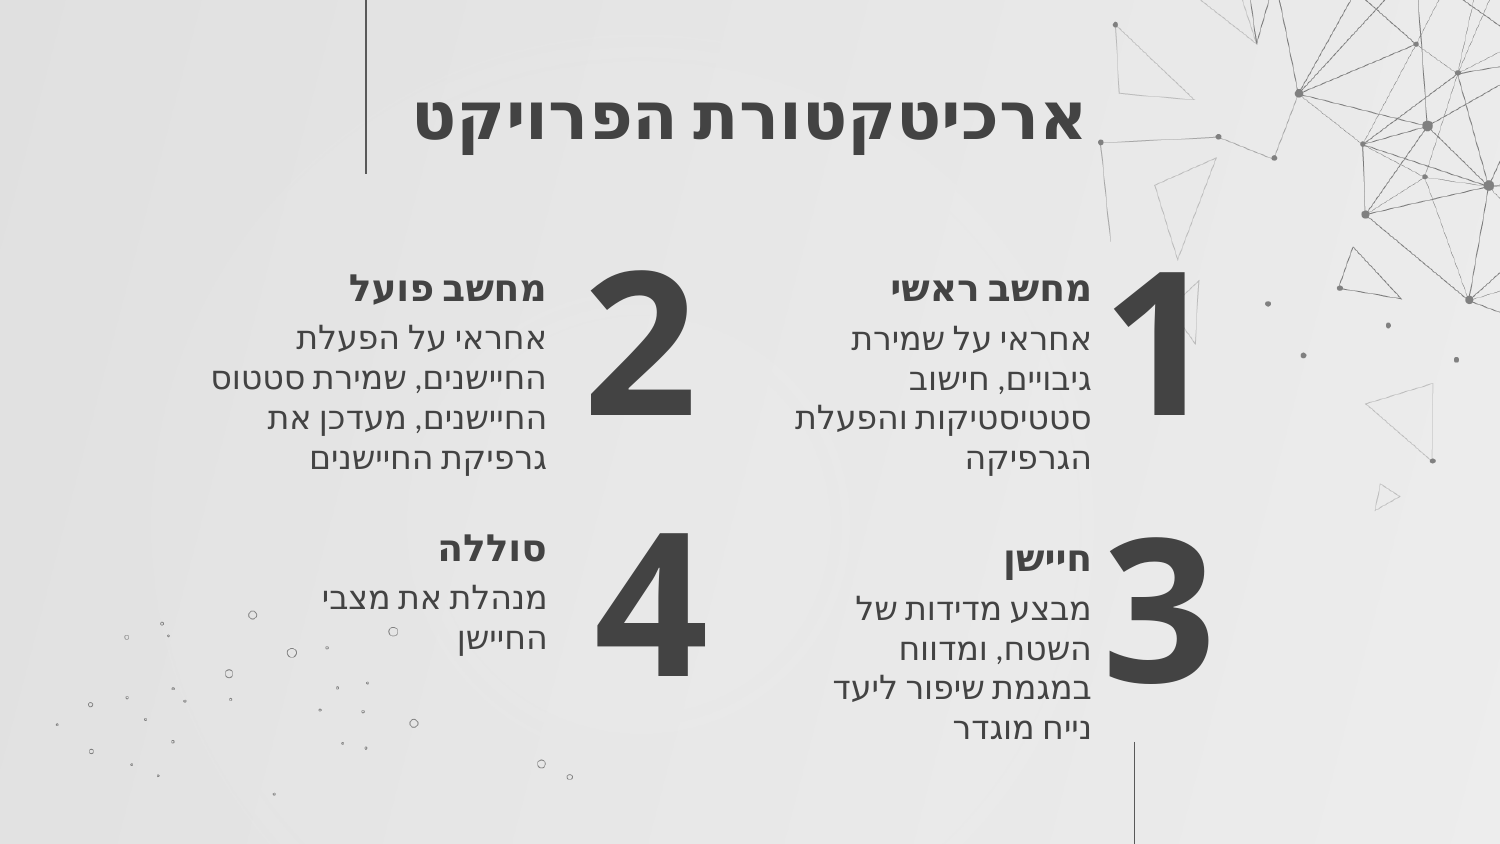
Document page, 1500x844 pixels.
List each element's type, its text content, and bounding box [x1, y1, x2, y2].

title מחשב ראשי [813, 253, 1108, 324]
picture [0, 0, 1500, 844]
text_box מחשב פועל [267, 253, 562, 324]
text_box 4 [542, 548, 724, 644]
text_box 3 [1050, 554, 1233, 650]
text_box 2 [531, 287, 713, 383]
text_box מנהלת את מצבי החיישן [231, 561, 563, 726]
text_box סוללה [267, 513, 562, 584]
subtitle אחראי על שמירת גיבויים, חישוב סטטיסטיקות והפעלת הגרפיקה [774, 301, 1108, 467]
title ארכיטקטורת הפרויקט [322, 57, 1178, 214]
text_box חיישן [813, 523, 1108, 594]
text_box אחראי על הפעלת החיישנים, שמירת סטטוס החיישנים, מעדכן את גרפיקת החיישנים [164, 301, 563, 466]
text_box מבצע מדידות של השטח, ומדווח במגמת שיפור ליעד נייח מוגדר [791, 571, 1108, 737]
text_box 1 [1050, 288, 1233, 384]
